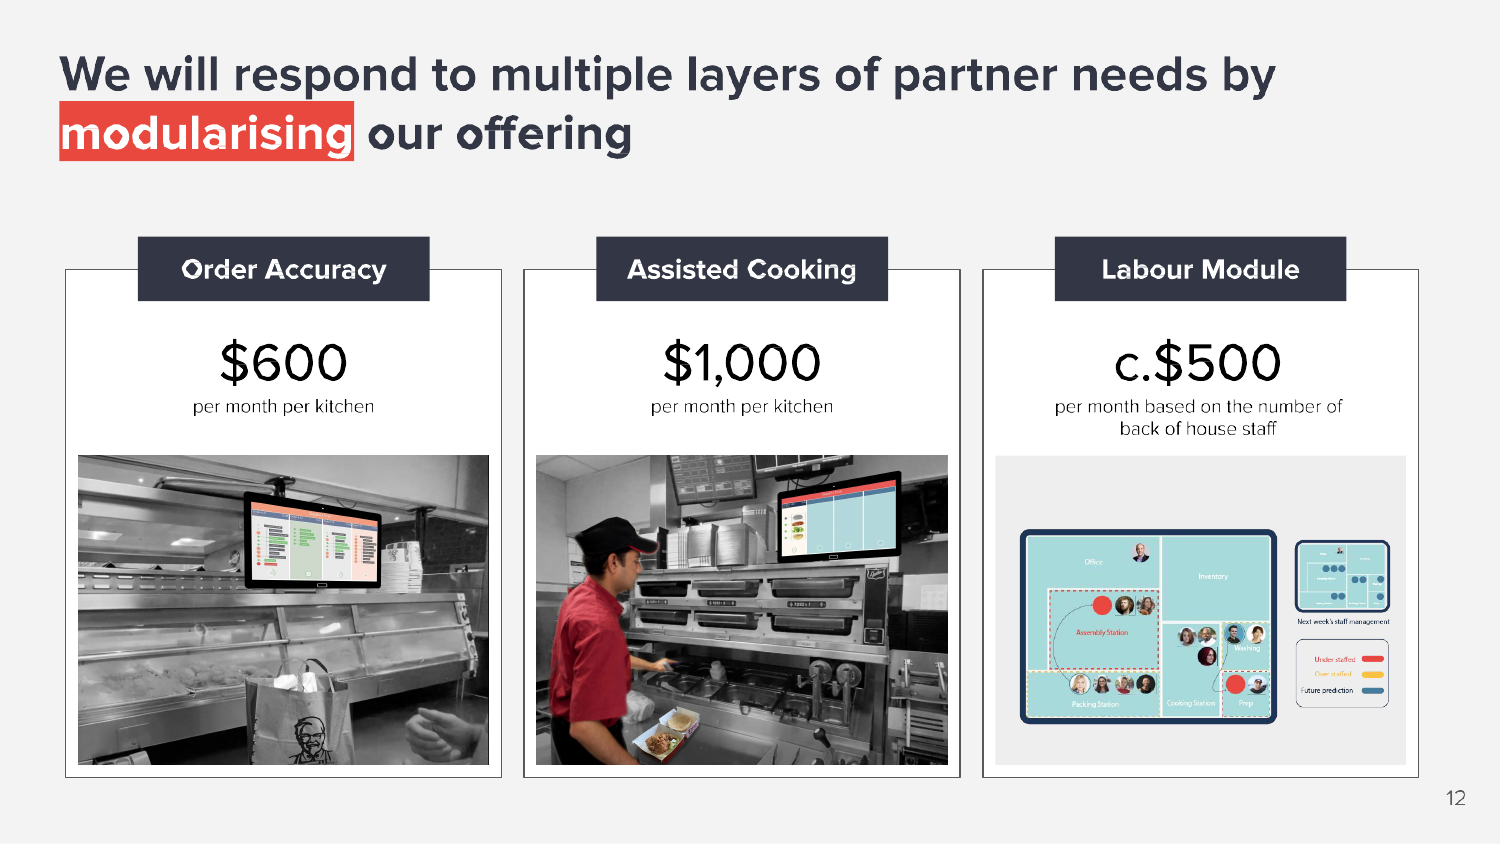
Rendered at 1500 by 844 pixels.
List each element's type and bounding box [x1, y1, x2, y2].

text_box [995, 455, 1407, 766]
picture [1446, 790, 1465, 806]
text_box [137, 236, 430, 302]
text_box [1056, 399, 1343, 435]
picture [652, 399, 832, 416]
picture [194, 399, 374, 416]
picture [536, 455, 948, 766]
text_box [1054, 236, 1347, 302]
text_box [523, 268, 962, 779]
text_box [596, 236, 889, 302]
text_box [59, 55, 1276, 162]
text_box [981, 268, 1420, 779]
text_box [64, 268, 503, 779]
picture [78, 455, 490, 766]
